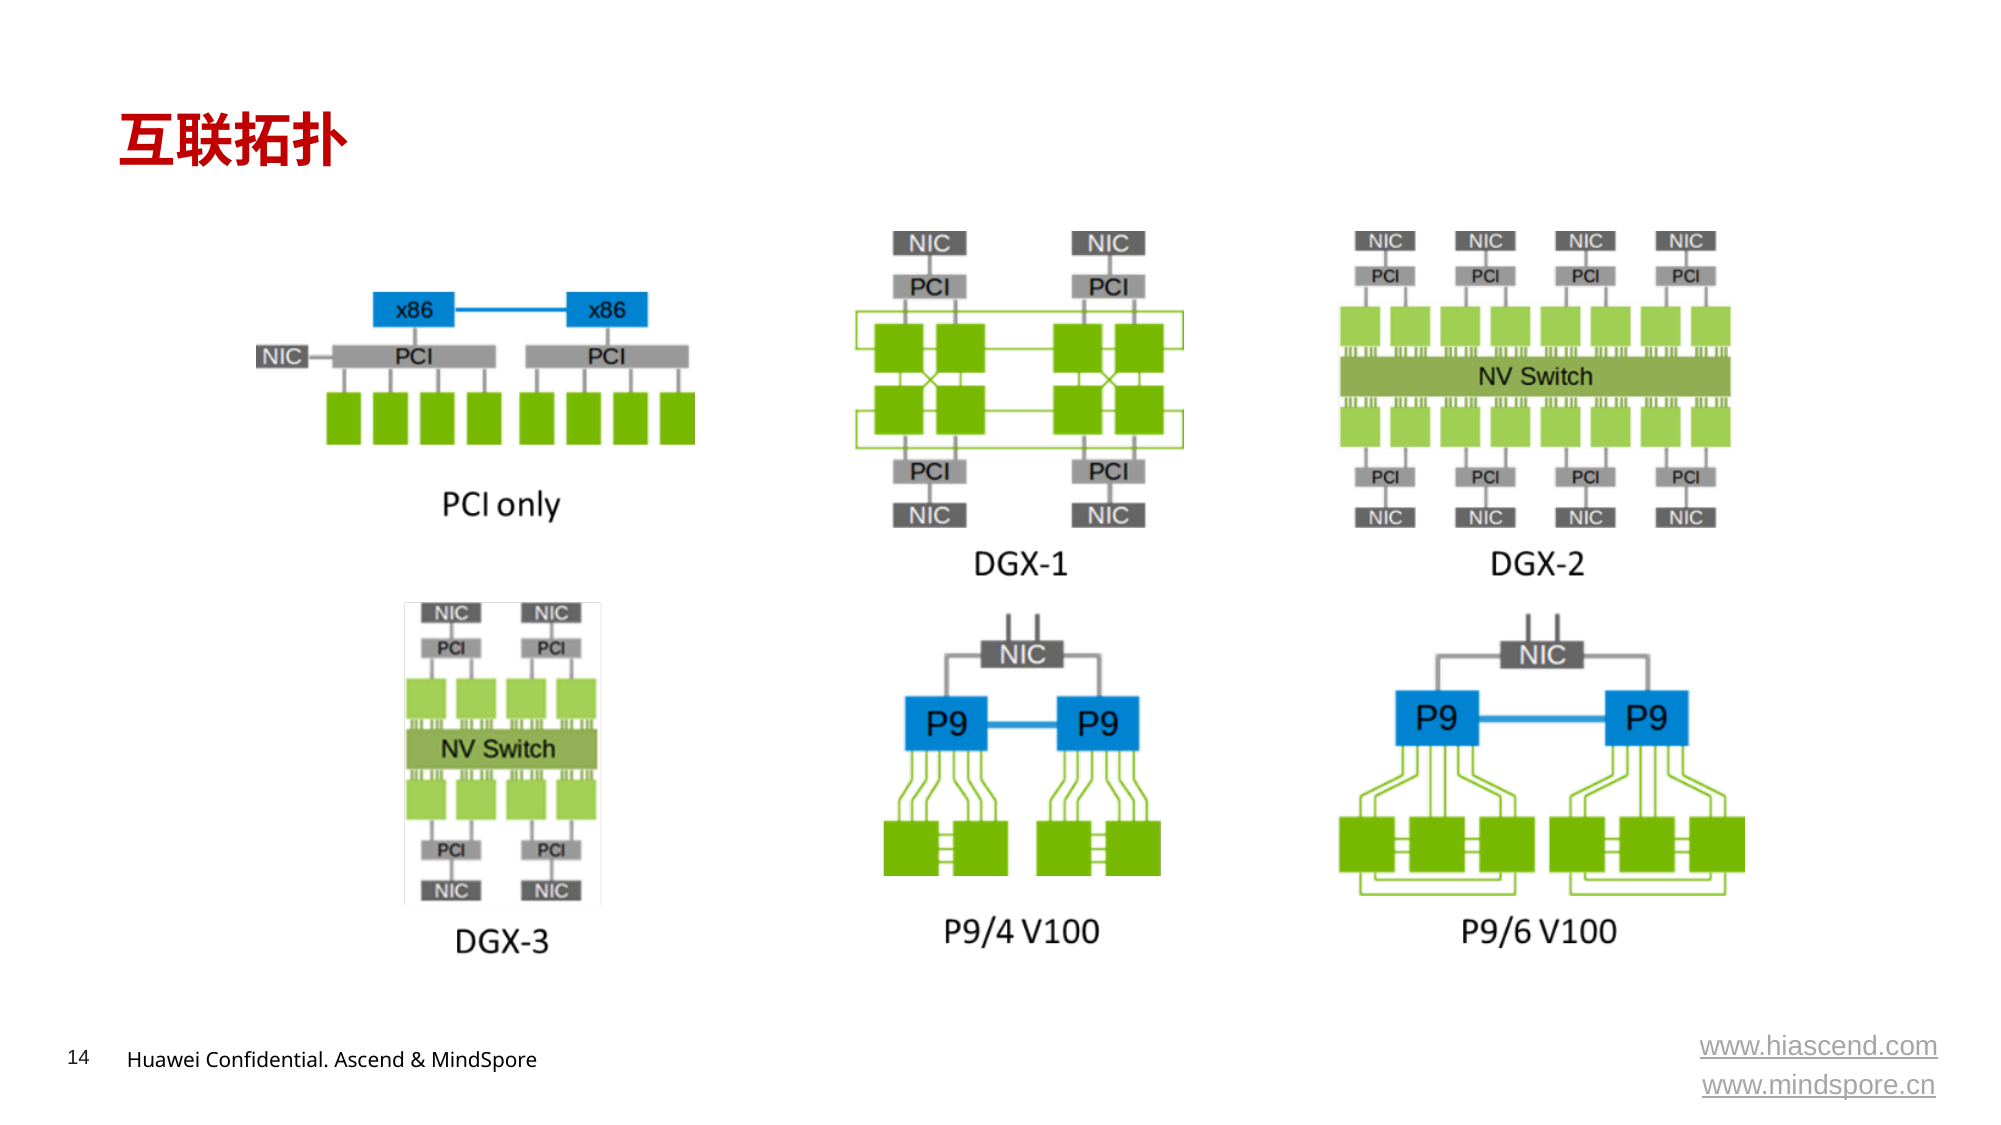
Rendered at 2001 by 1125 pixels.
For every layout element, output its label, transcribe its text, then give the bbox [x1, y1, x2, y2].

title 互联拓扑 [102, 90, 1901, 187]
picture [255, 231, 1745, 986]
